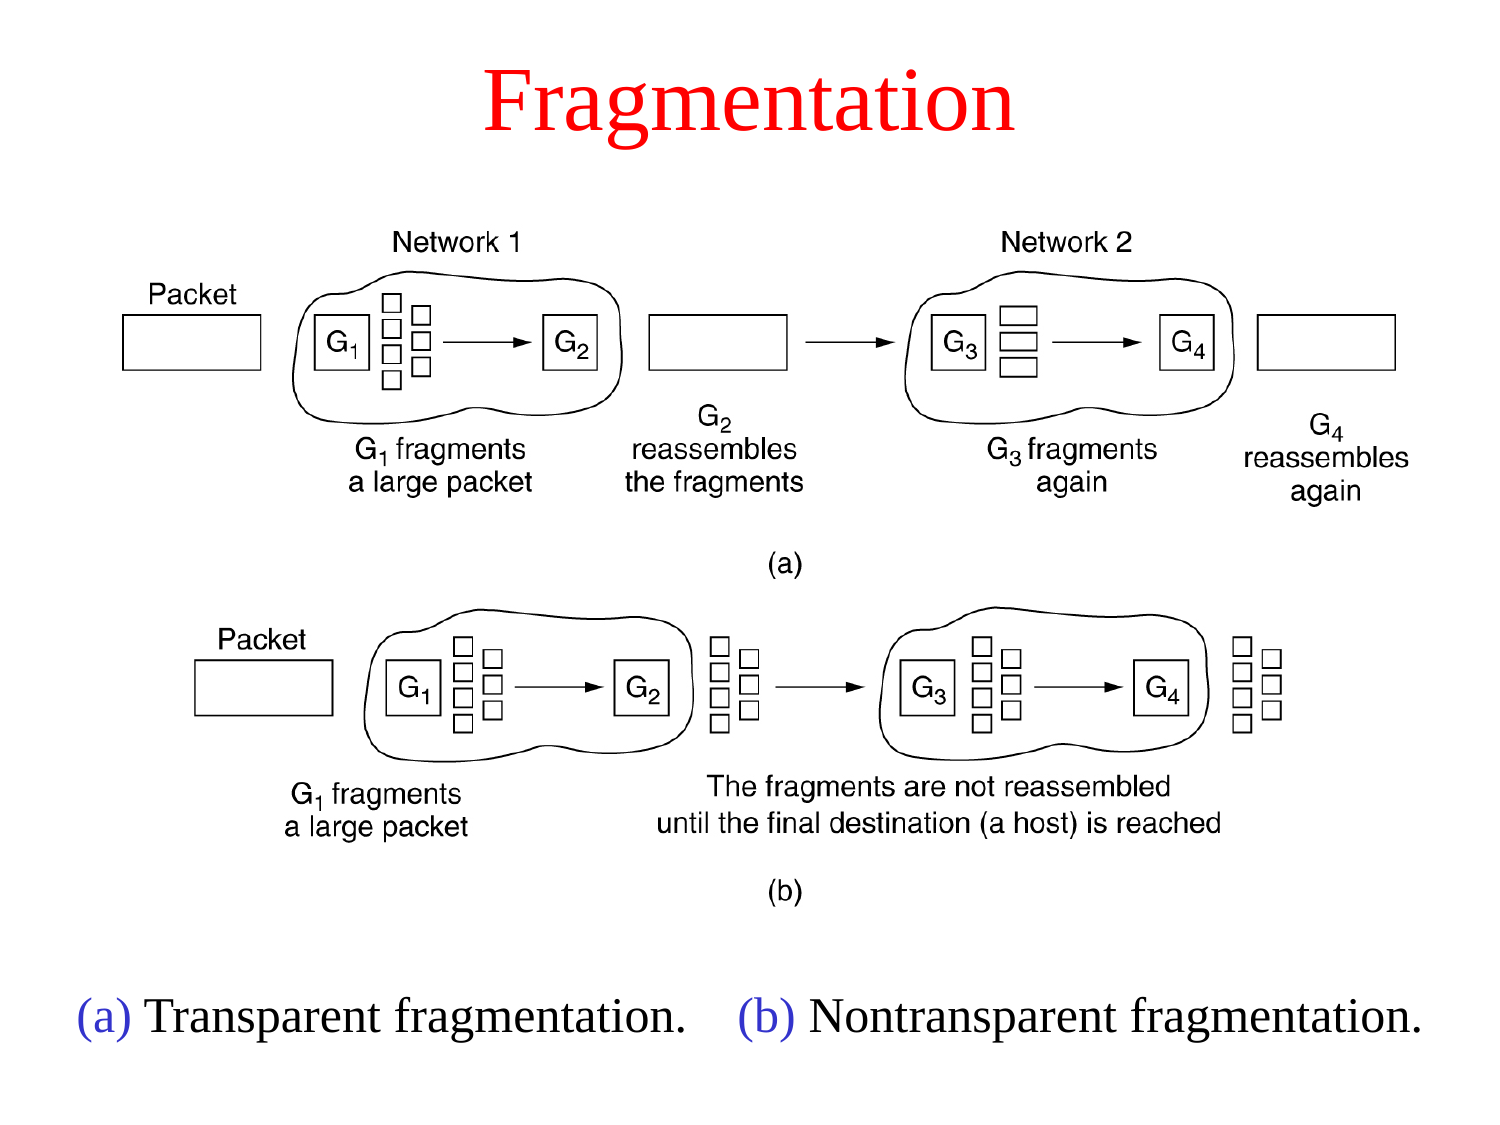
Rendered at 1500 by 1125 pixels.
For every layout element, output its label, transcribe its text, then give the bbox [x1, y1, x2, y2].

picture [122, 224, 1410, 907]
title Fragmentation [0, 0, 1500, 188]
list (a) Transparent fragmentation. (b) Nontransparent fragmentation. [0, 974, 1500, 1076]
